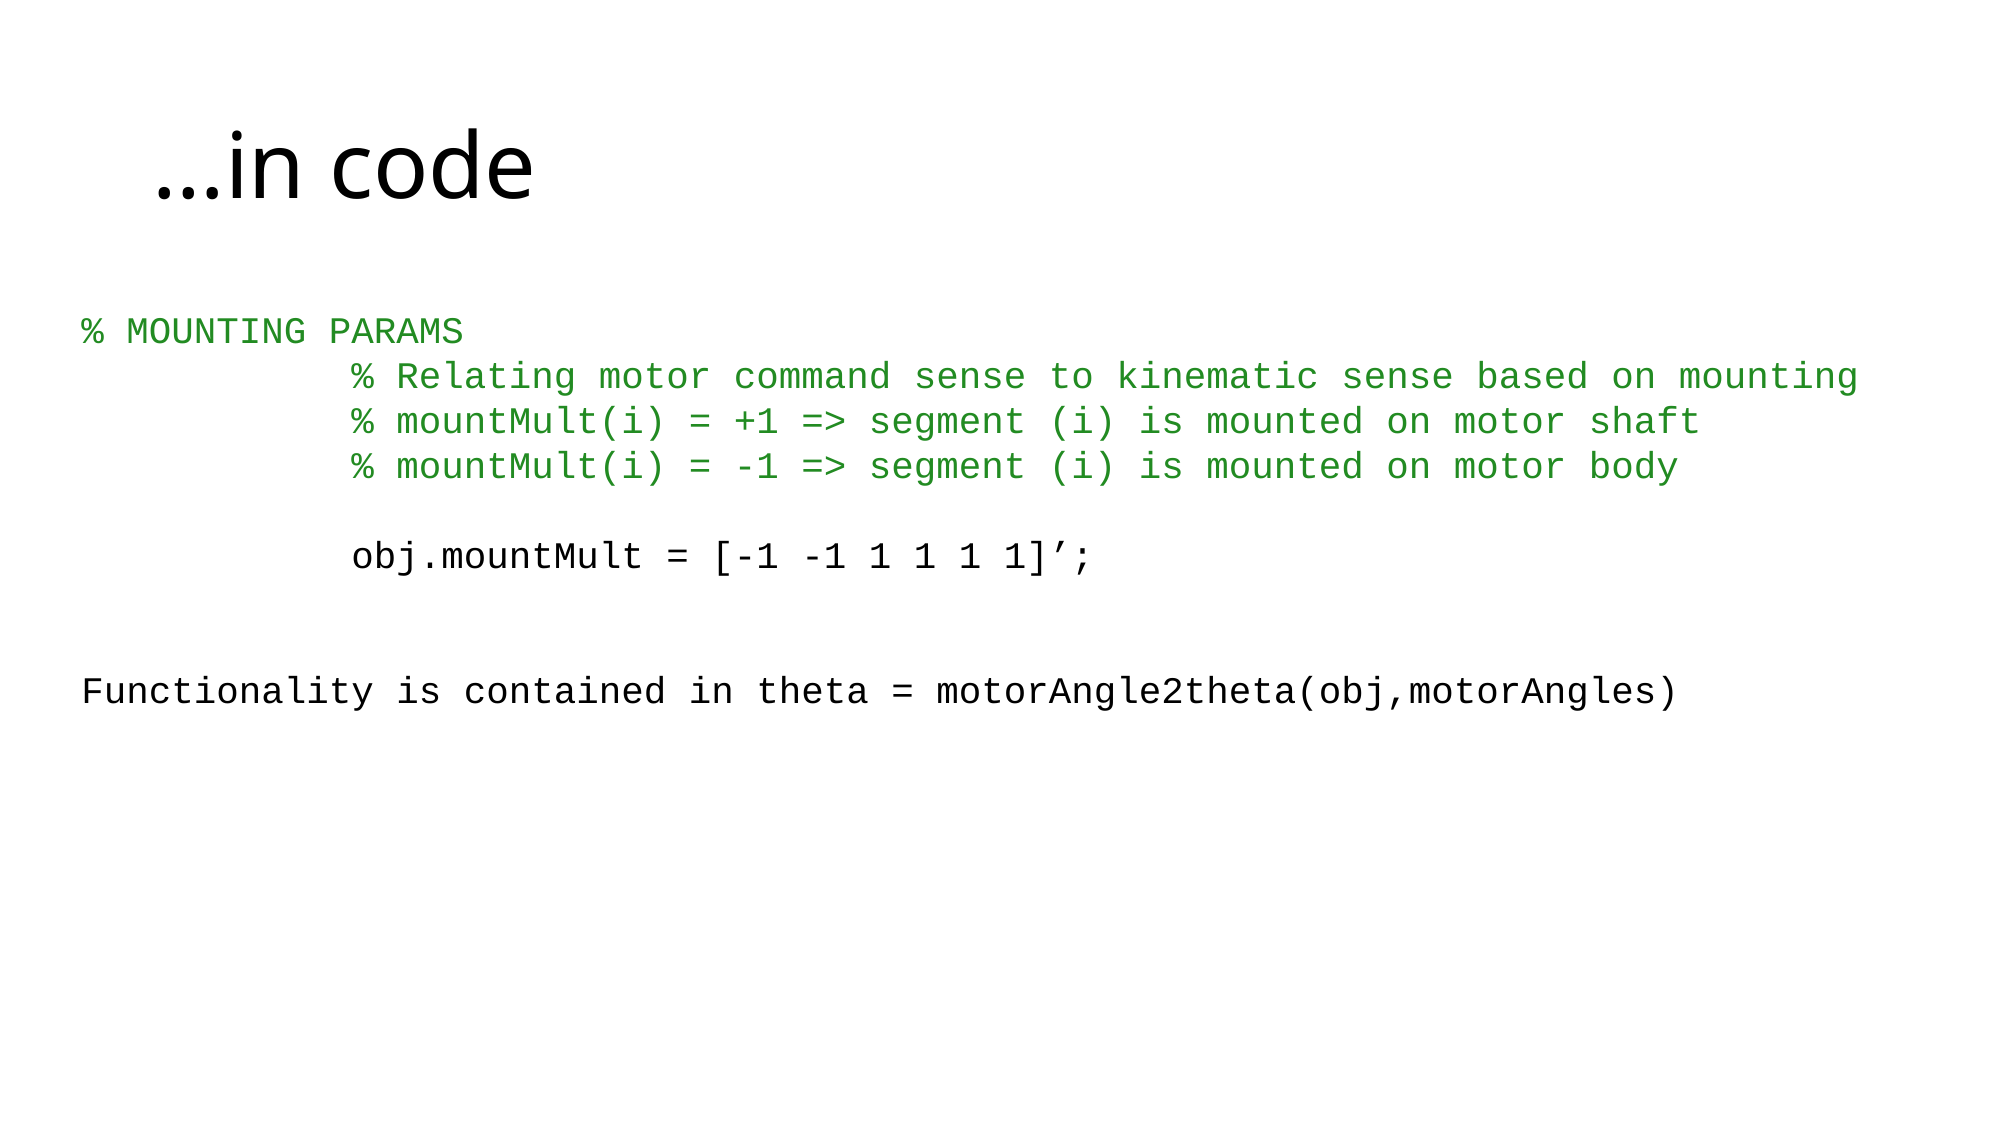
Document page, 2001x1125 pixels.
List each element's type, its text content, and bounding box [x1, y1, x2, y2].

text_box % MOUNTING PARAMS % Relating motor command sense to kinematic sense based on mounting % mountMult(i) = +1 => segment (i) is mounted on motor shaft % mountMult(i) = -1 => segment (i) is mounted on motor body obj.mountMult = [-1 -1 1 1 1 1]’; Functionality is contained in theta = motorAngle2theta(obj,motorAngles) [66, 298, 1934, 764]
title …in code [137, 59, 1863, 278]
